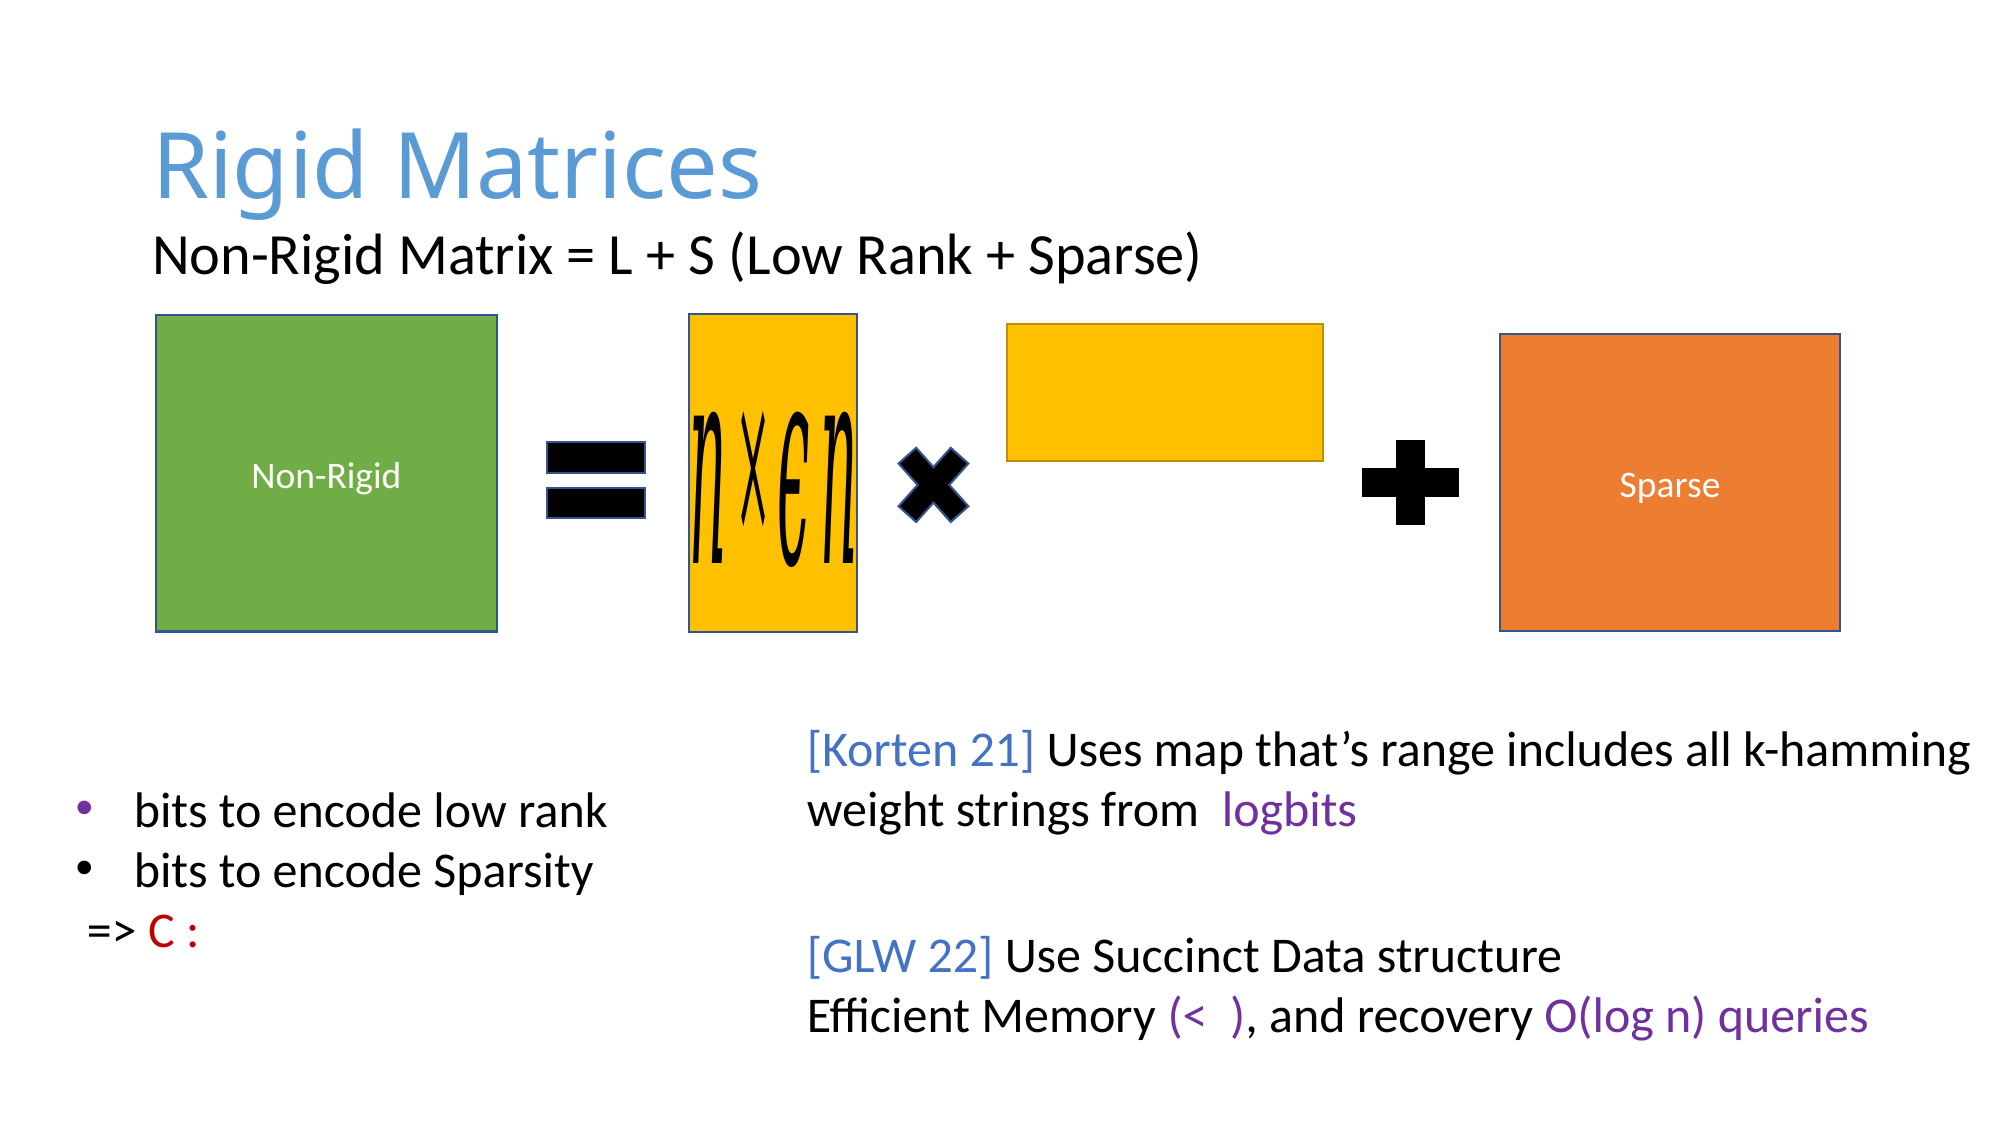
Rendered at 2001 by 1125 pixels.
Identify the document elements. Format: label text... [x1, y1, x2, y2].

list Non-Rigid Matrix = L + S (Low Rank + Sparse) [137, 216, 1976, 609]
text_box [1362, 440, 1459, 525]
text_box Non-Rigid [155, 314, 498, 633]
text_box [546, 441, 646, 474]
title Rigid Matrices [137, 59, 1863, 216]
text_box [546, 487, 646, 519]
text_box Sparse [1499, 333, 1841, 632]
text_box [897, 446, 970, 524]
